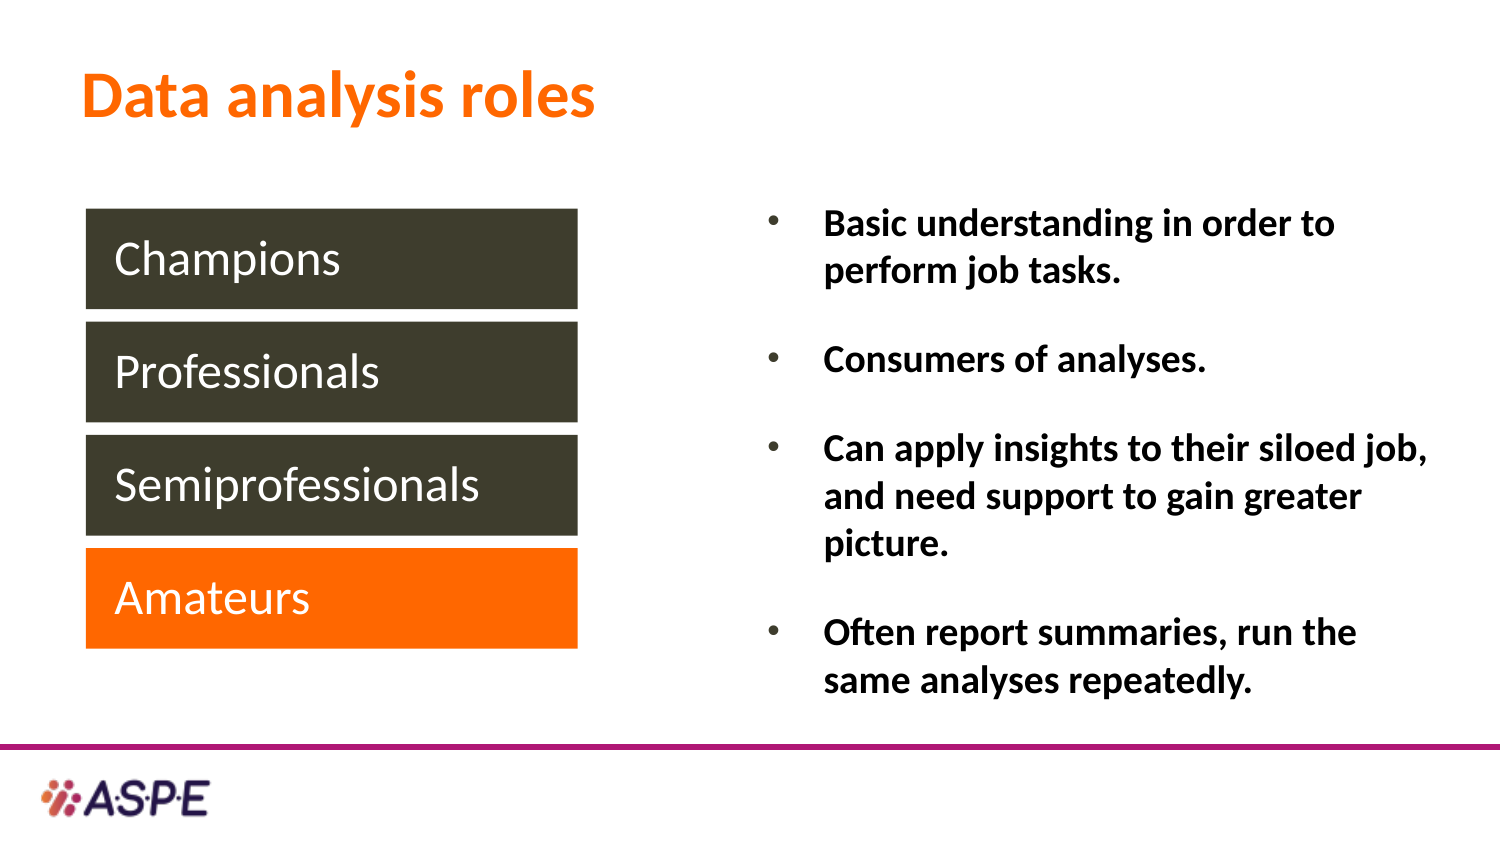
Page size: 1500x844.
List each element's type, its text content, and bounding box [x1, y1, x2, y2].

title Data analysis roles [81, 60, 1433, 157]
list Basic understanding in order to perform job tasks. Consumers of analyses. Can apply insights to their siloed job, and need support to gain greater picture. Often report summaries, run the same analyses repeatedly. [767, 196, 1435, 744]
picture [37, 776, 213, 822]
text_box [85, 202, 578, 655]
